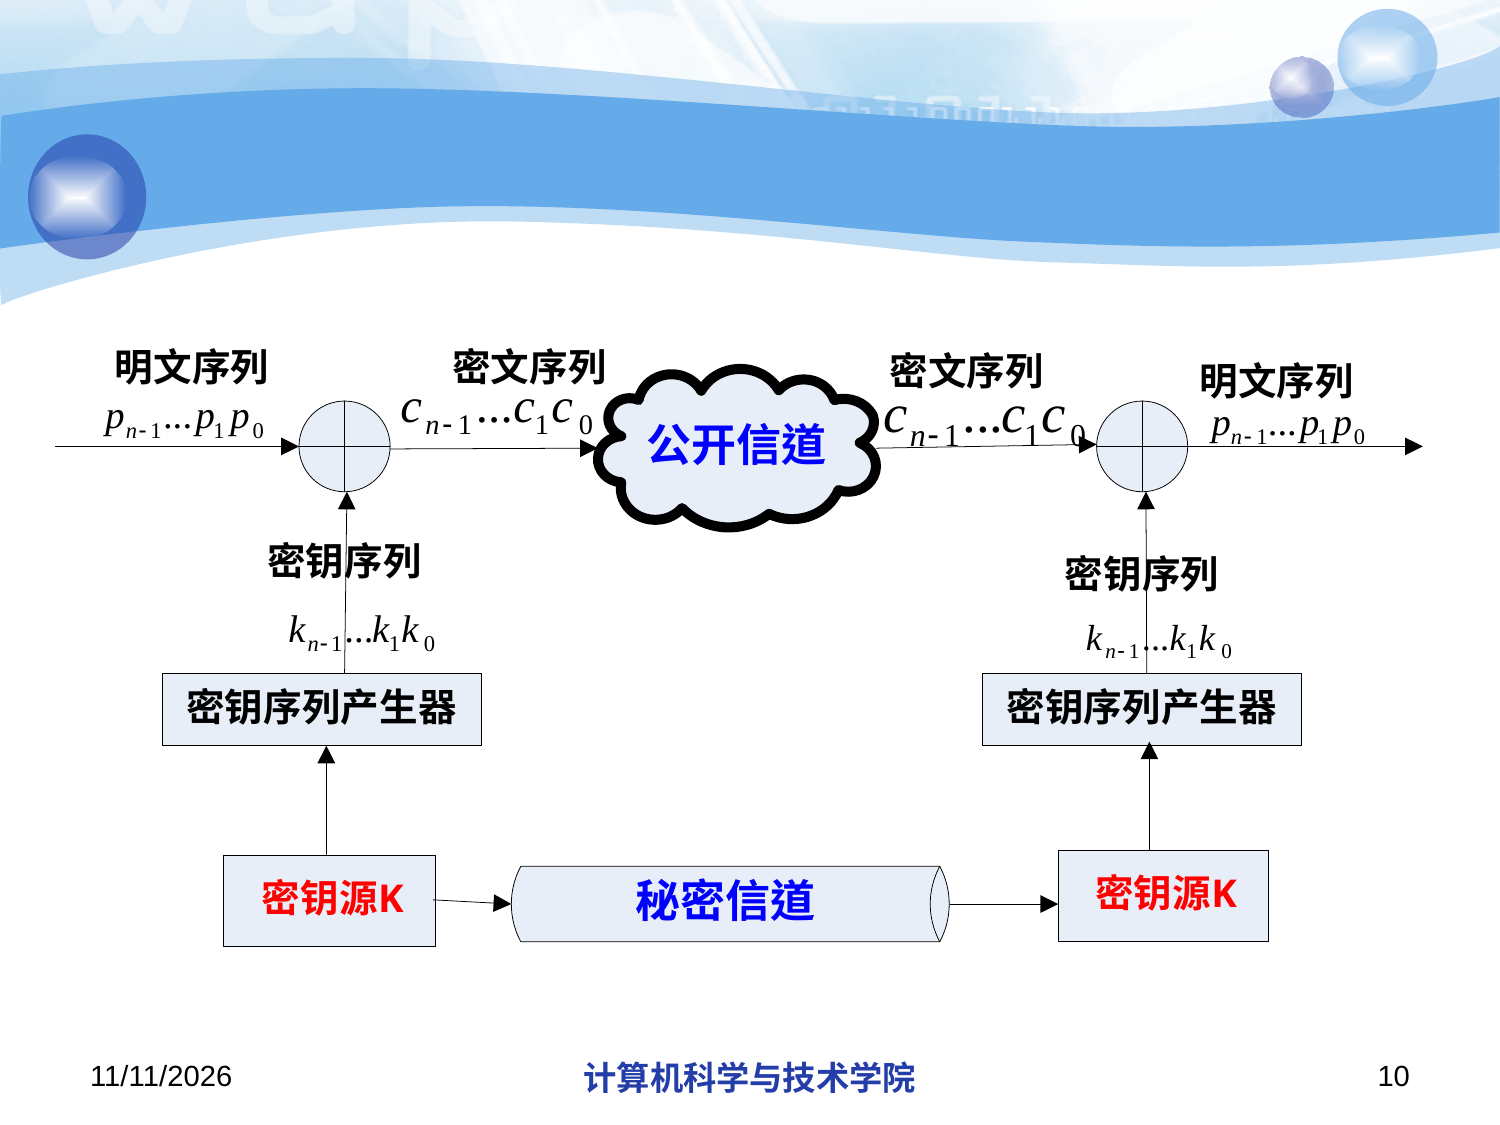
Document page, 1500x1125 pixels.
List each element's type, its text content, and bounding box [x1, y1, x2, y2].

footer 计算机科学与技术学院 [512, 1049, 988, 1103]
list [51, 337, 1427, 951]
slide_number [74, 1049, 426, 1103]
picture [0, 0, 1500, 113]
slide_number 10 [1074, 1049, 1426, 1103]
